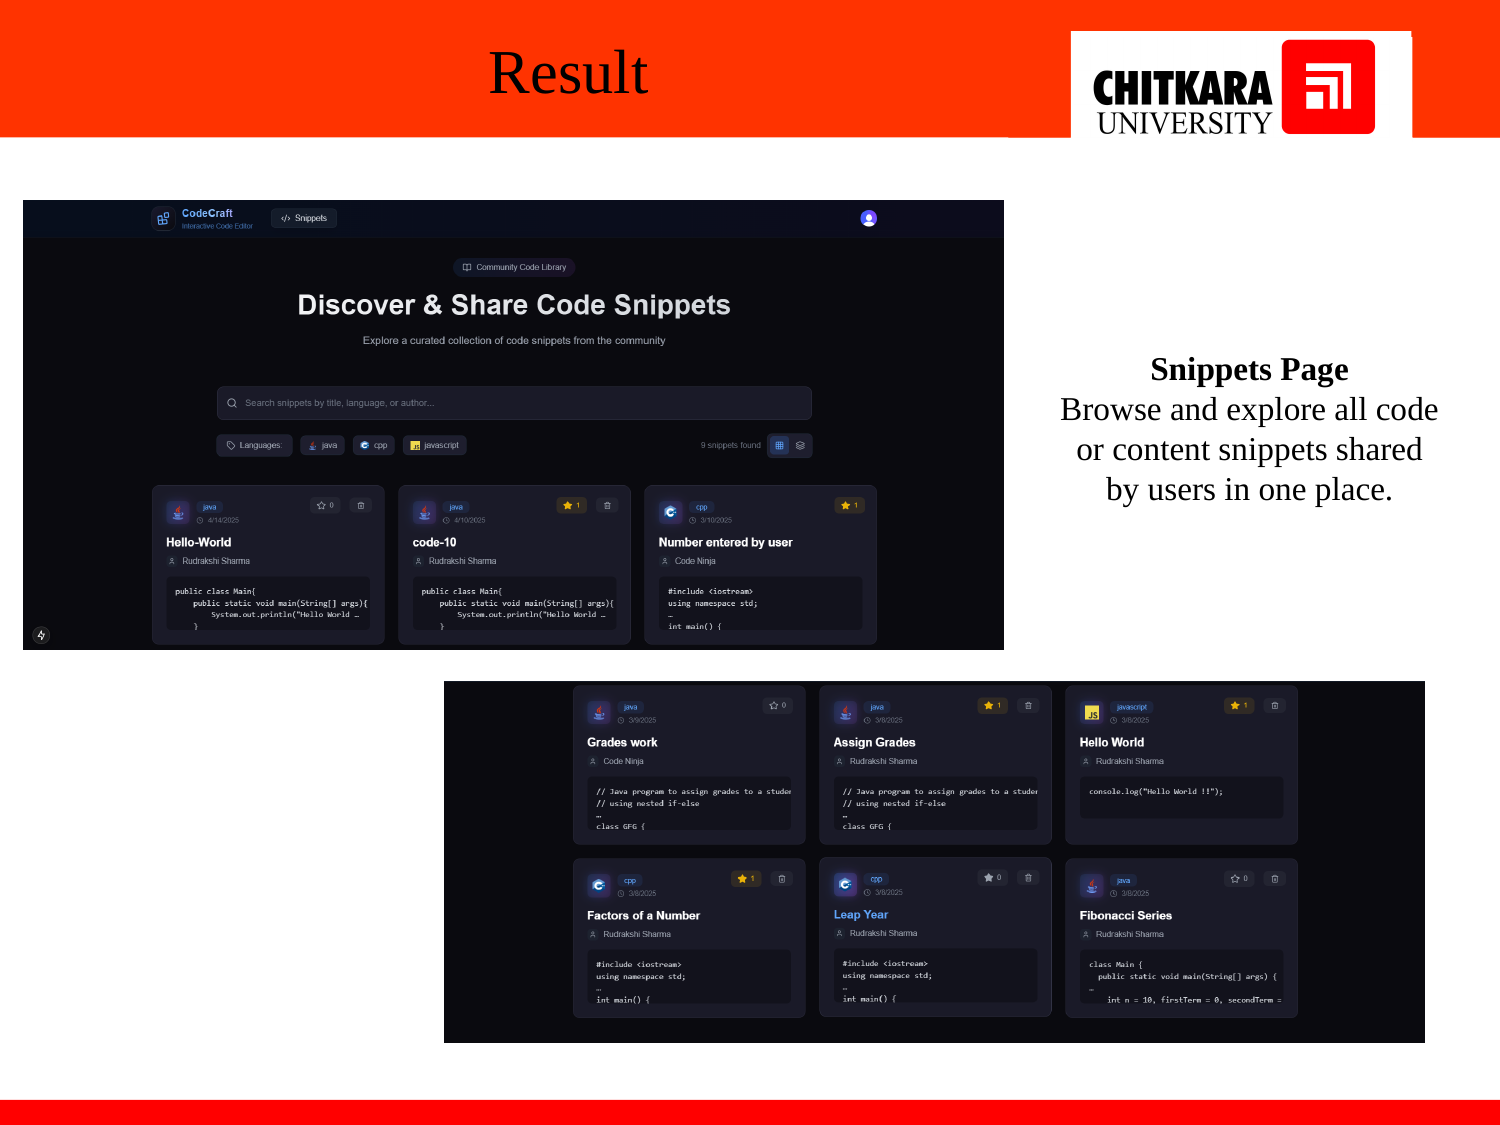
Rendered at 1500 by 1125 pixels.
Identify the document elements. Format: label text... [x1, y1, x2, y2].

picture [23, 200, 1005, 651]
text_box Snippets Page Browse and explore all code or content snippets shared by users in one place. [1042, 339, 1457, 515]
picture [1074, 37, 1390, 138]
text_box Result [75, 0, 1063, 138]
picture [444, 666, 1426, 1043]
